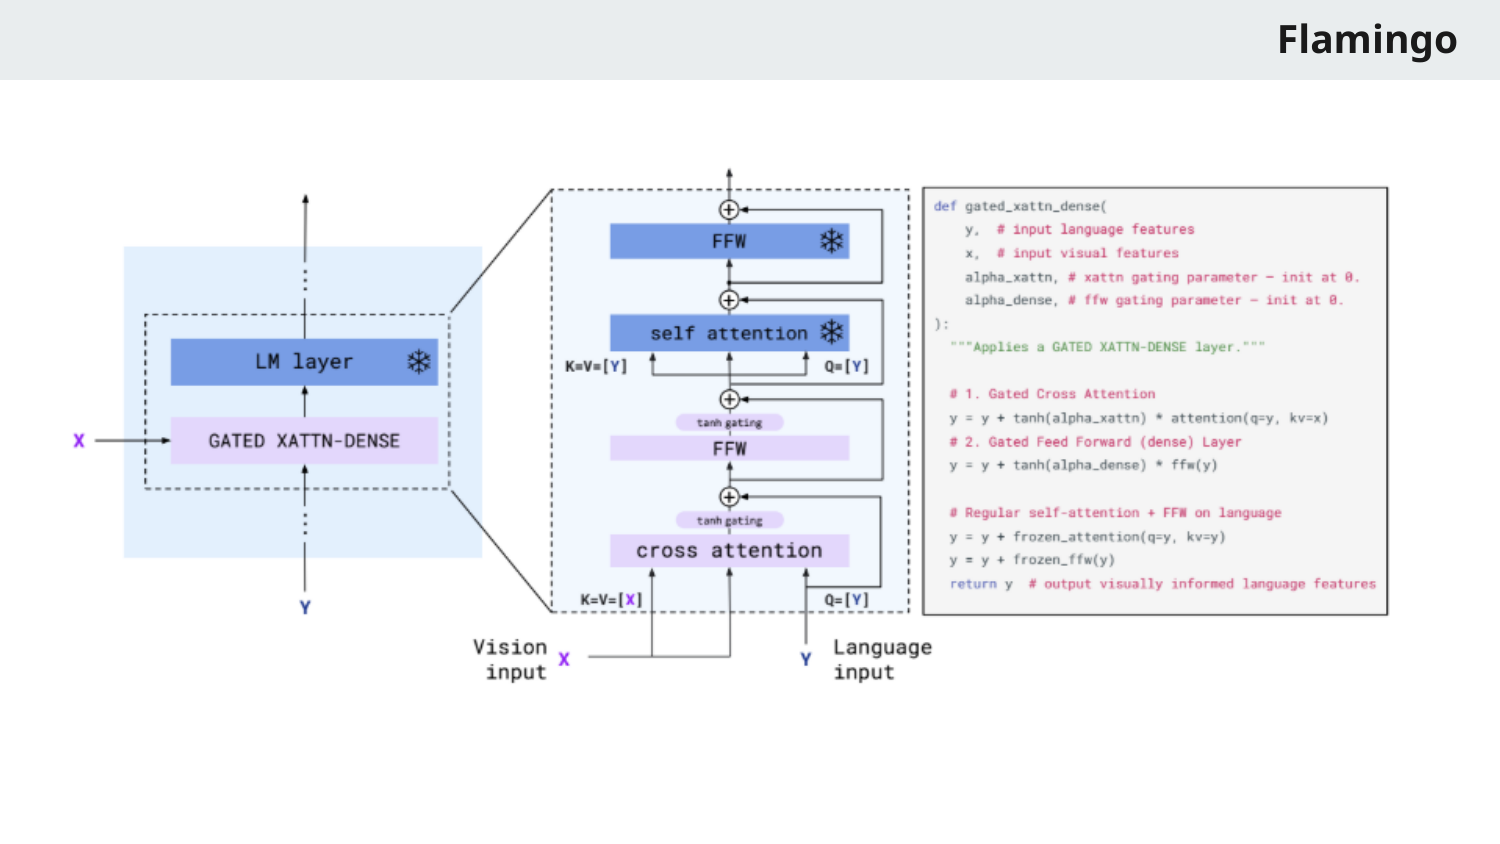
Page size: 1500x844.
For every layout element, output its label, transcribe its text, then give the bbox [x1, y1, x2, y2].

picture [43, 141, 1457, 702]
title Flamingo [1235, 0, 1500, 79]
